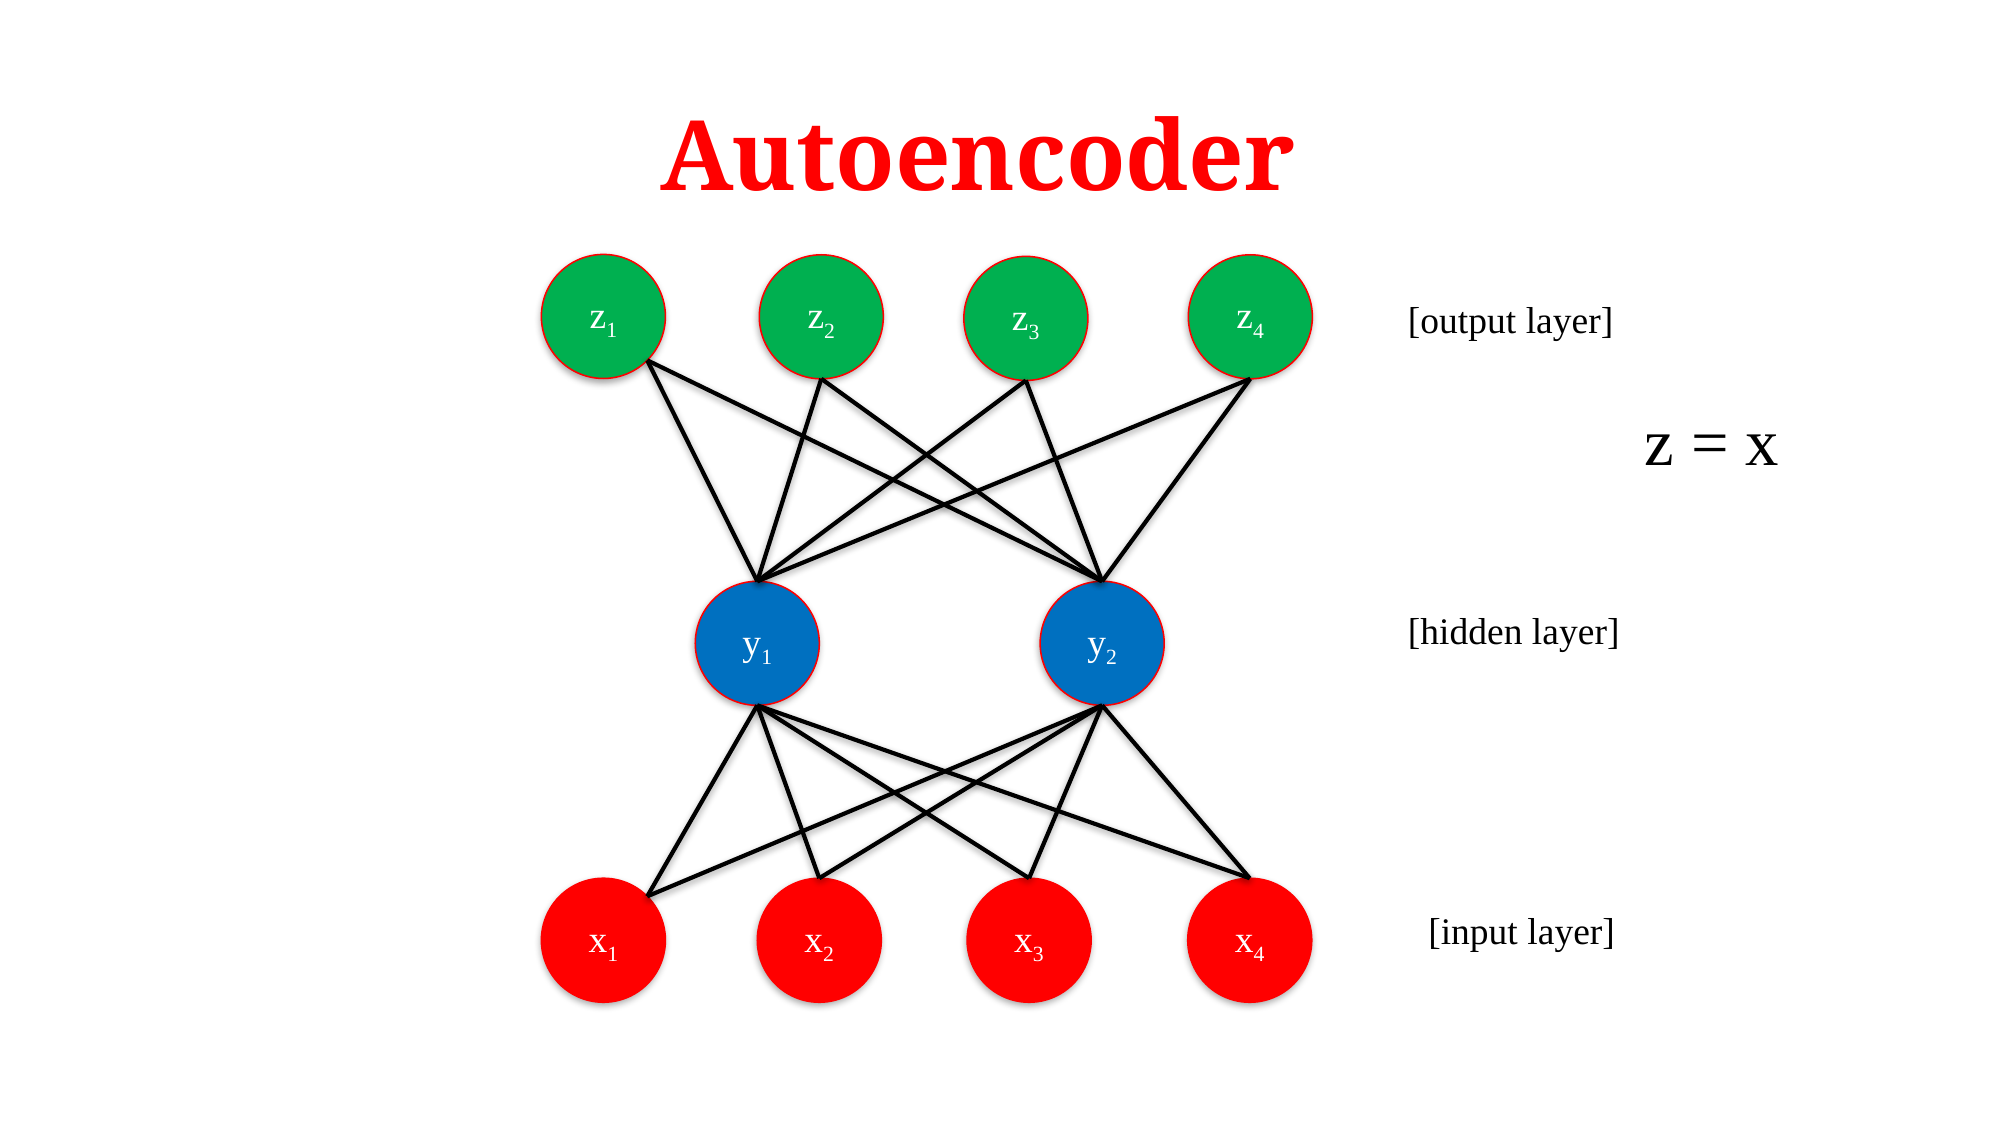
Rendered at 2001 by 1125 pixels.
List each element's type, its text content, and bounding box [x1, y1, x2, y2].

text_box [hidden layer] [1392, 599, 1636, 660]
text_box z2 [758, 253, 885, 358]
text_box x3 [966, 904, 1092, 1004]
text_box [647, 360, 1103, 582]
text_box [819, 705, 1103, 879]
text_box z1 [540, 253, 667, 380]
text_box x2 [756, 904, 883, 1004]
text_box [756, 380, 1026, 582]
text_box y2 [1039, 591, 1165, 702]
text_box z3 [963, 255, 1089, 358]
text_box z = x [1629, 391, 1912, 487]
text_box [647, 705, 1103, 897]
text_box x4 [1186, 877, 1313, 1004]
text_box [input layer] [1413, 899, 1631, 960]
text_box z4 [1187, 253, 1314, 380]
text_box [1108, 378, 1251, 582]
text_box [output layer] [1392, 288, 1629, 349]
text_box y1 [694, 591, 821, 702]
title Autoencoder [55, 85, 1900, 240]
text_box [1106, 705, 1250, 879]
text_box x1 [540, 877, 667, 1004]
